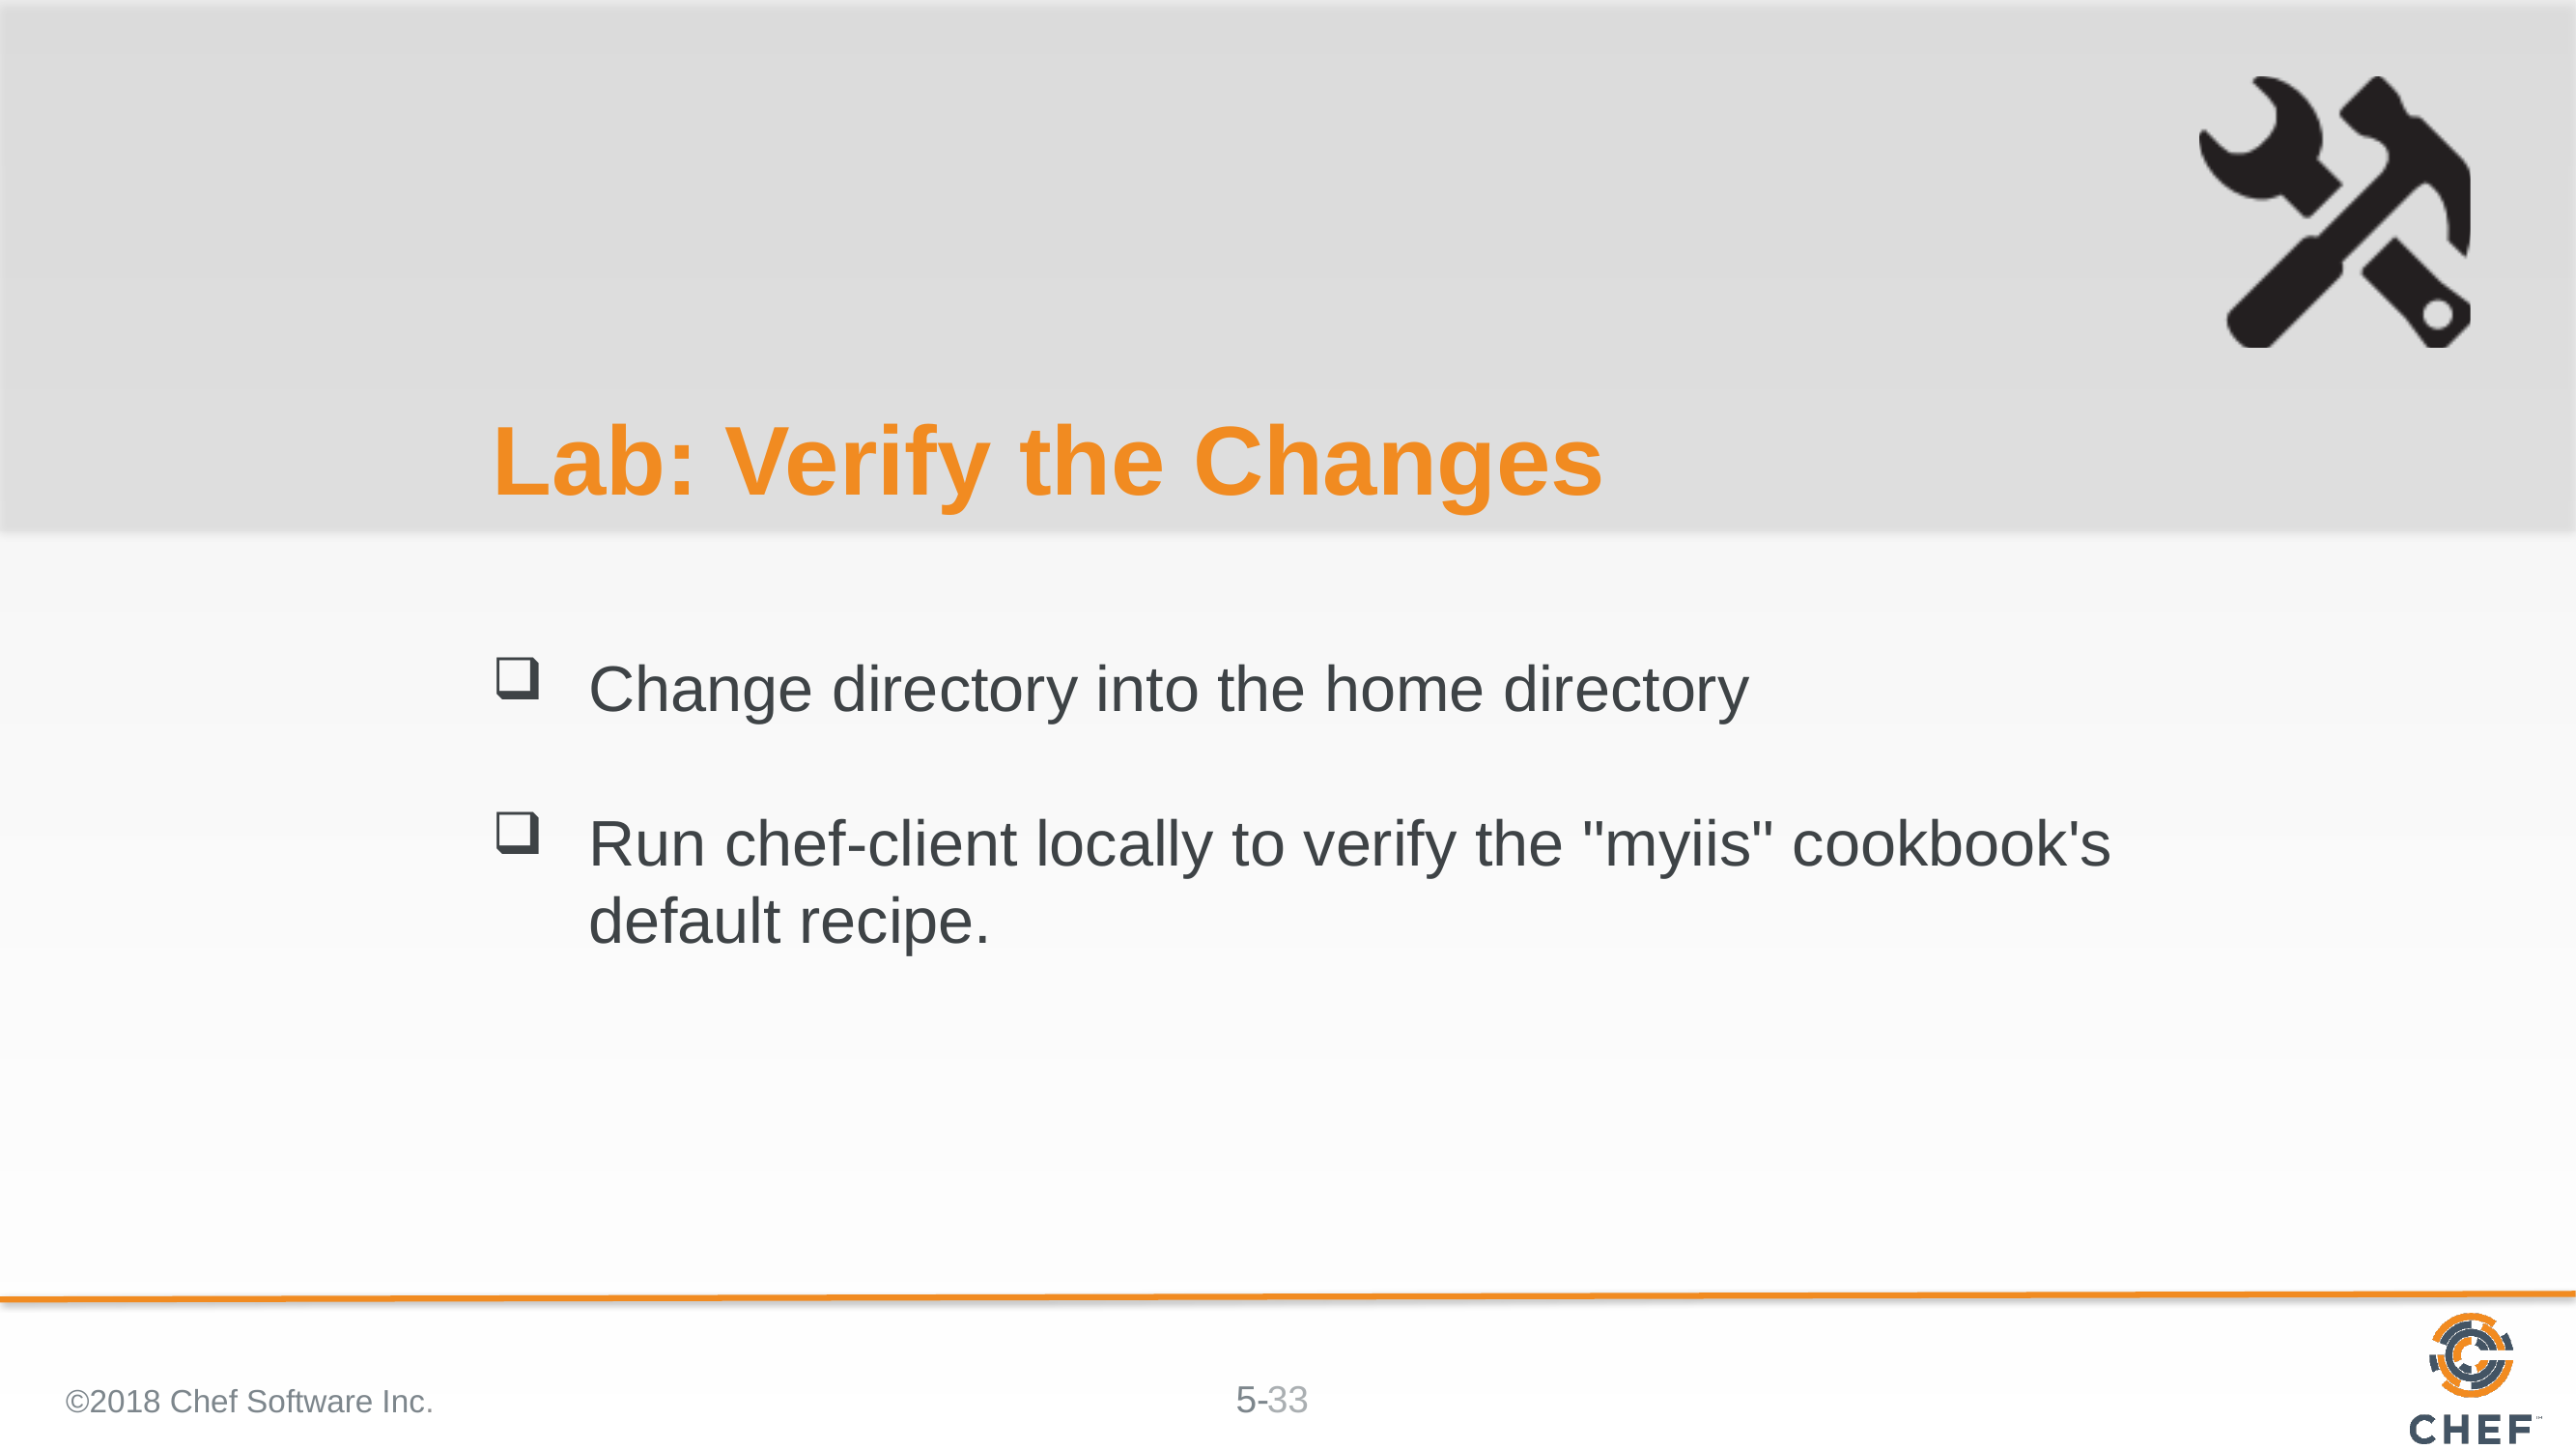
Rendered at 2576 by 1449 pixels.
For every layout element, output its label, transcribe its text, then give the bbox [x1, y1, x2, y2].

footer ©2018 Chef Software Inc. [51, 1359, 952, 1440]
picture [2399, 1297, 2550, 1449]
subtitle Change directory into the home directory Run chef-client locally to verify the "myiis" cookbook's default recipe. [477, 555, 2217, 1350]
slide_number 33 [998, 1359, 1578, 1437]
title Lab: Verify the Changes [477, 395, 2217, 531]
